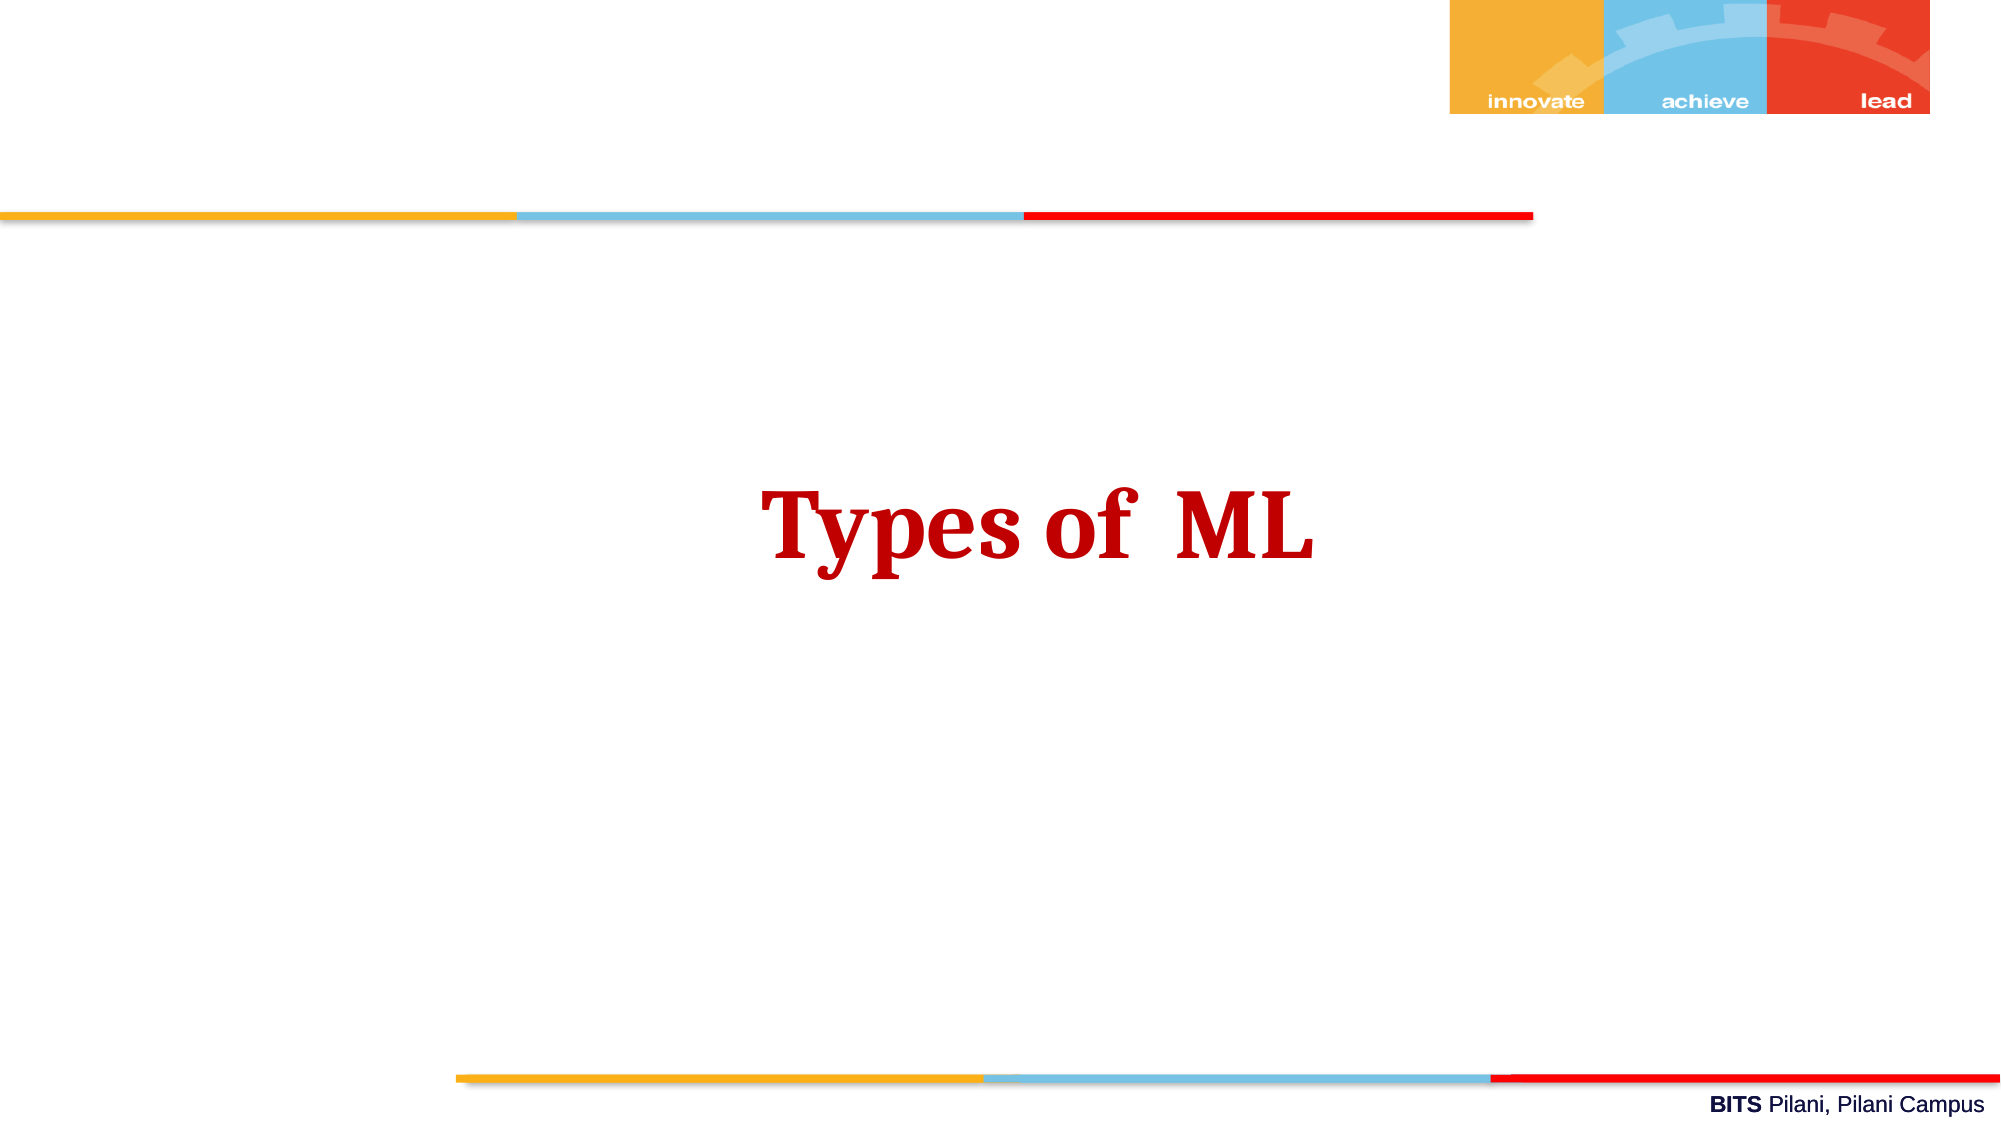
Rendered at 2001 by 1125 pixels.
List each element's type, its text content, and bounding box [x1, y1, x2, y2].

picture [1449, 0, 1930, 114]
list Types of ML [500, 425, 1538, 613]
